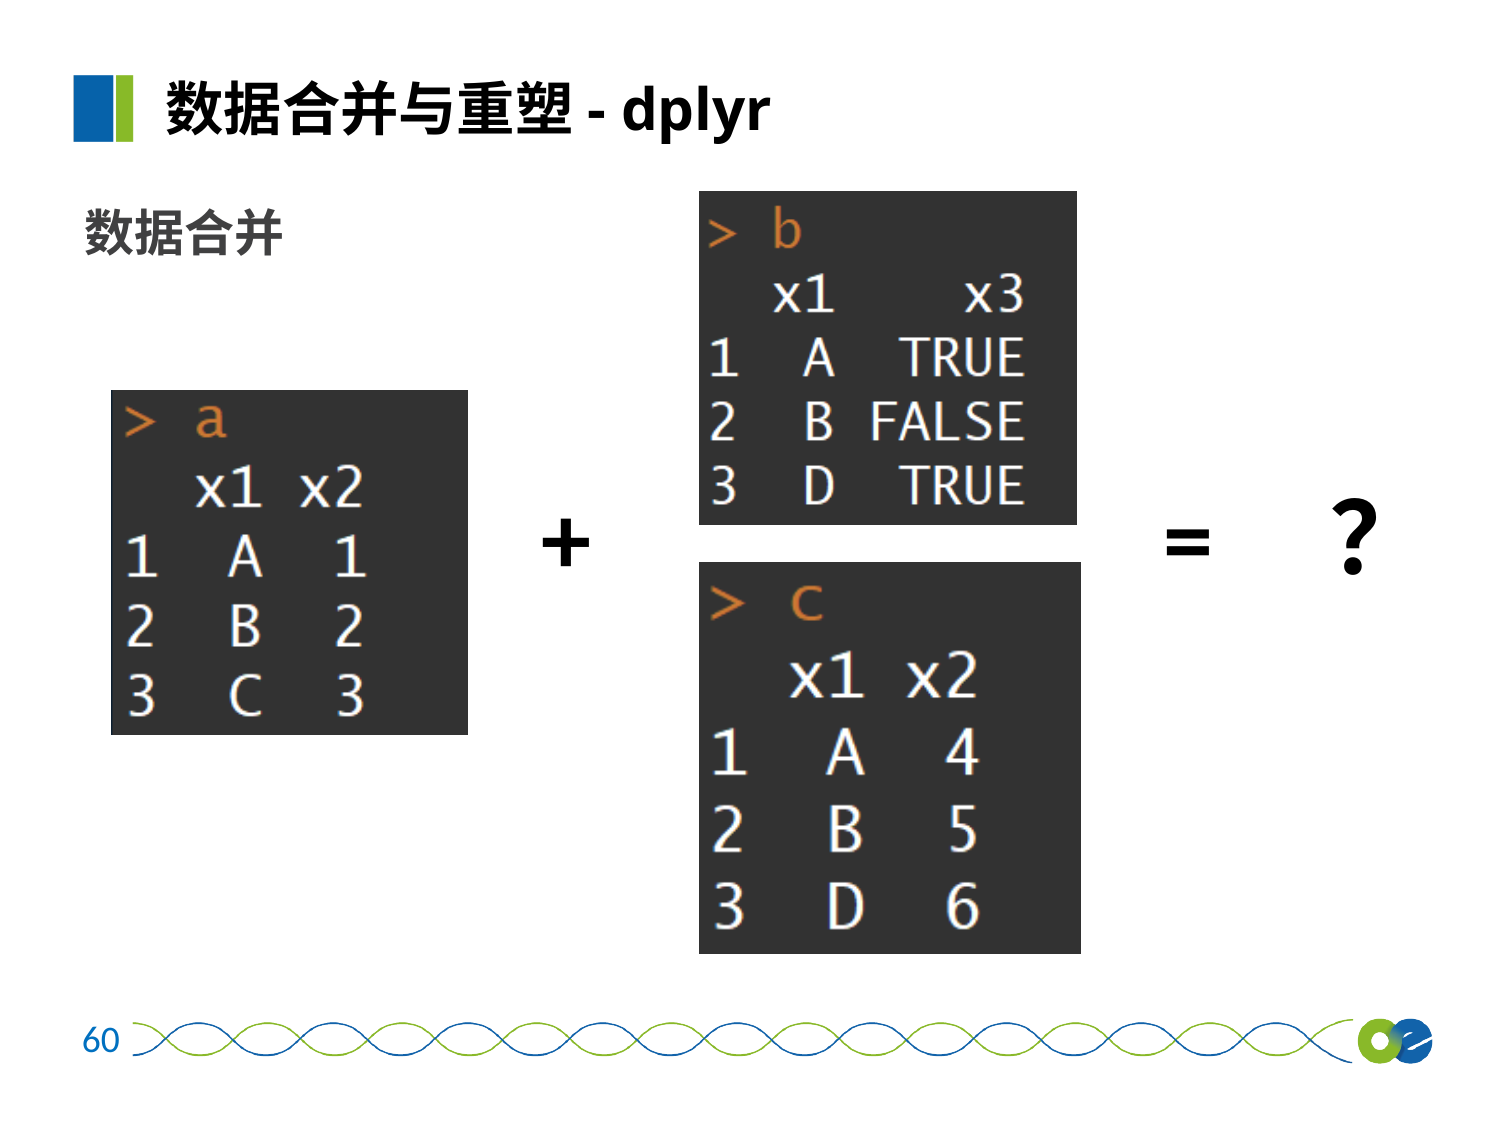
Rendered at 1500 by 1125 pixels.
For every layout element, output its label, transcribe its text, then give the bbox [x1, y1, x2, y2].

text_box = [1149, 467, 1314, 603]
picture [698, 562, 1081, 954]
picture [698, 191, 1077, 525]
text_box 数据合并 [69, 194, 300, 269]
text_box 数据合并与重塑- dplyr [154, 66, 827, 149]
picture [29, 66, 154, 149]
text_box + [527, 467, 699, 603]
slide_number 60 [67, 1007, 405, 1068]
picture [110, 390, 468, 735]
text_box ？ [1314, 467, 1487, 603]
picture [126, 1004, 1441, 1079]
